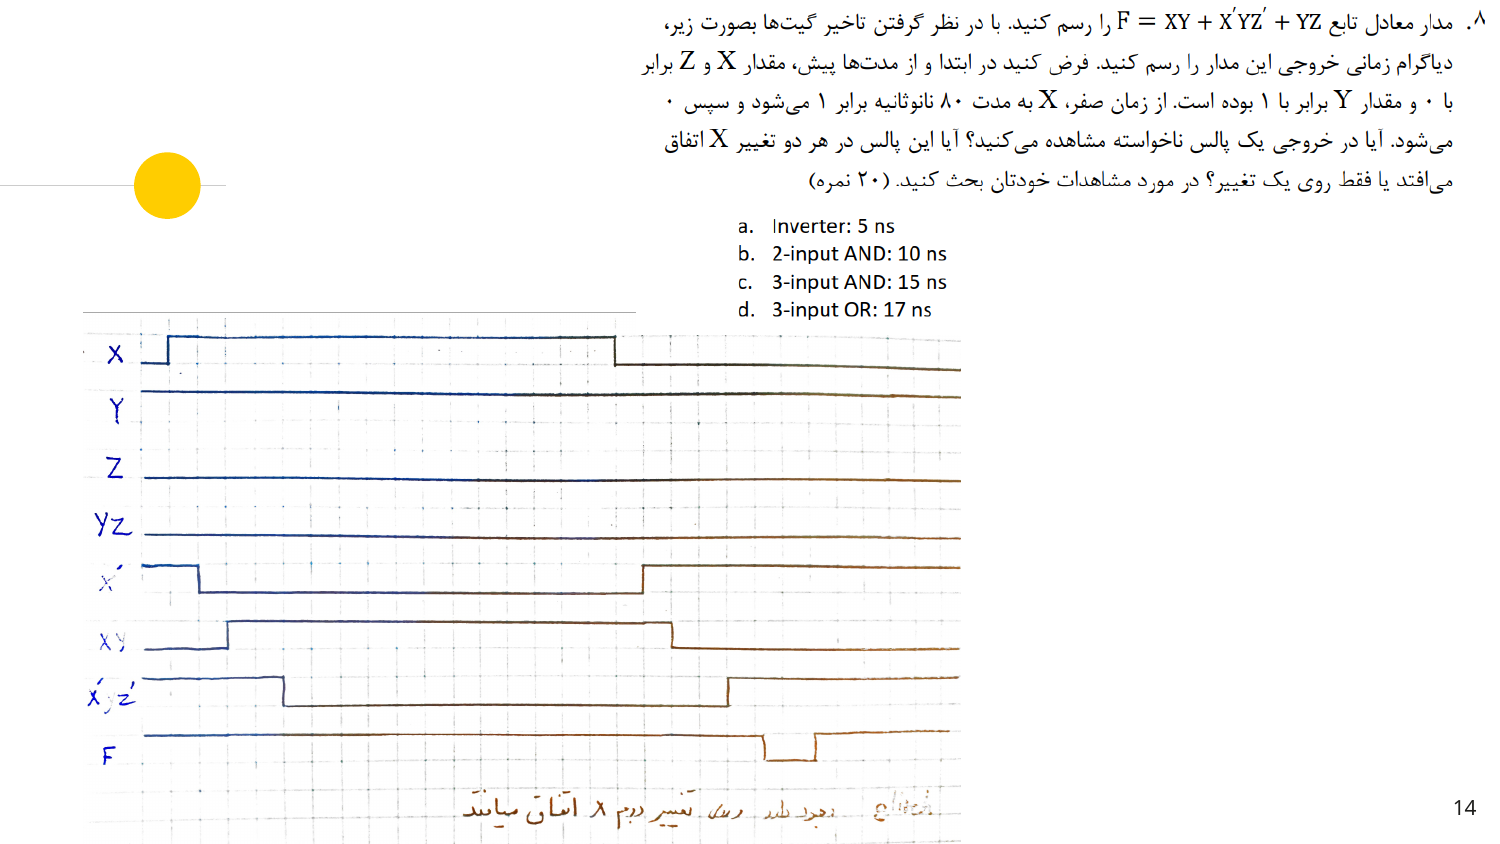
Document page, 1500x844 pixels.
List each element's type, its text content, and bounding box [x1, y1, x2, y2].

picture [83, 0, 1500, 844]
slide_number 14 [1401, 779, 1492, 844]
